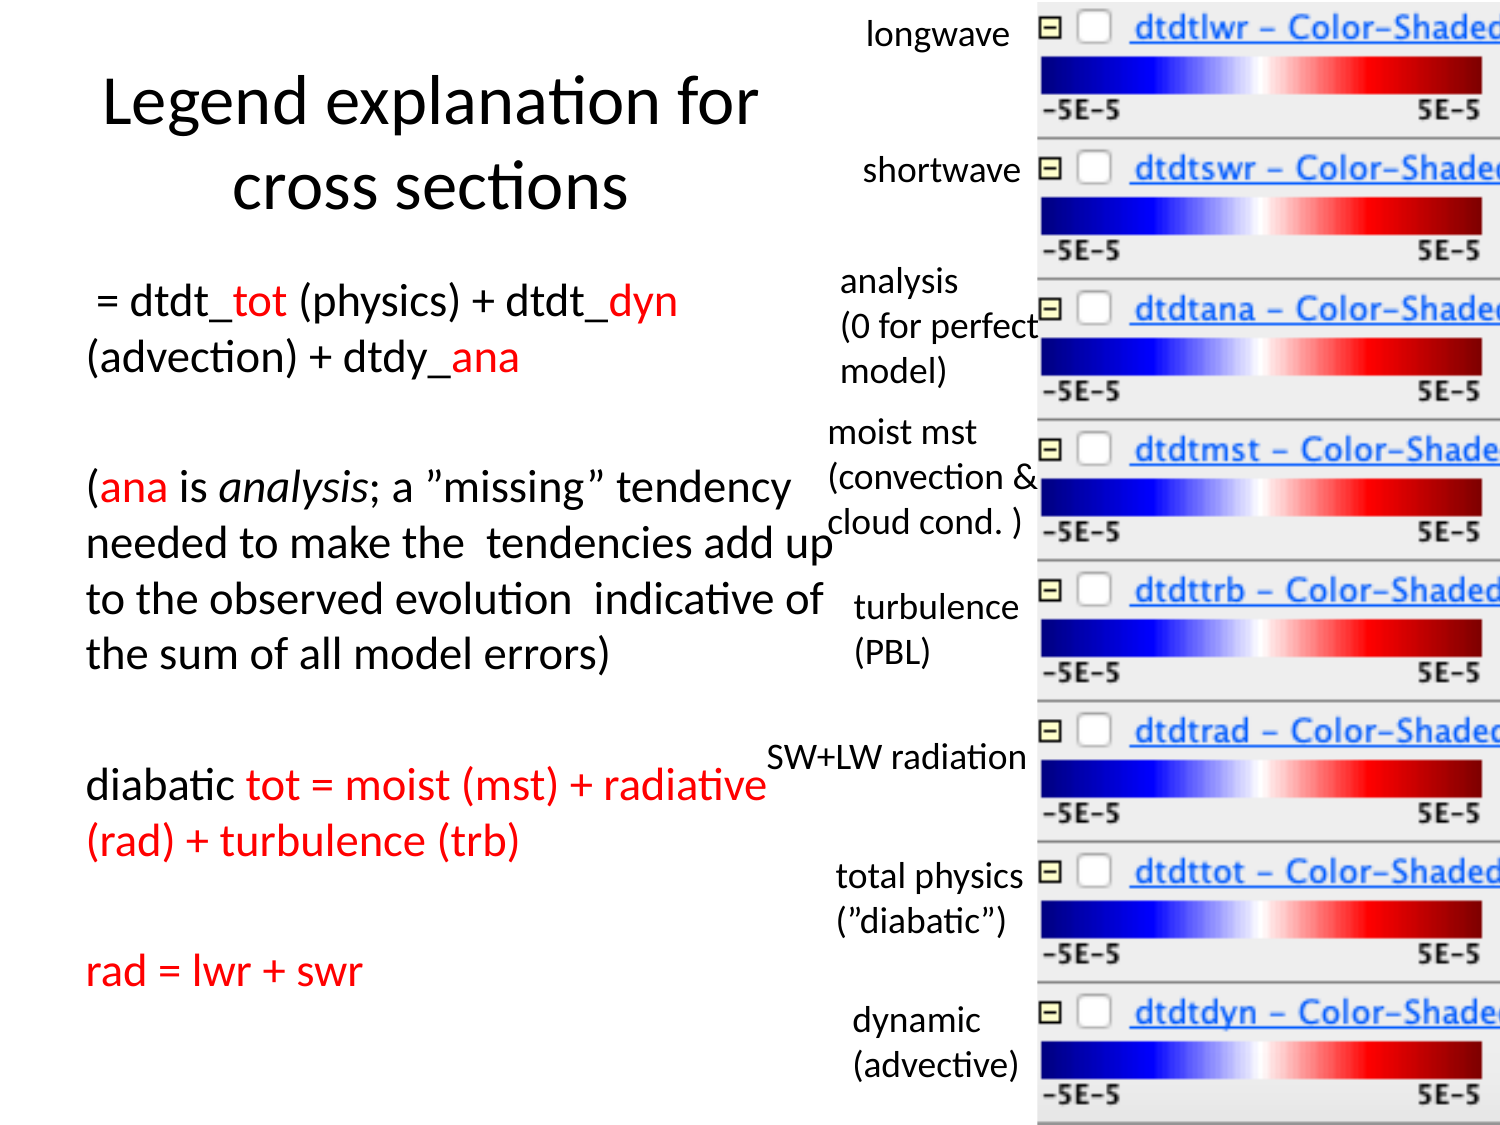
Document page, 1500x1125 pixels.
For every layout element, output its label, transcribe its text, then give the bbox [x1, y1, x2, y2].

text_box moist mst (convection & cloud cond. ) [812, 399, 1032, 550]
text_box longwave [851, 1, 1026, 62]
text_box total physics (”diabatic”) [820, 843, 1032, 949]
picture [1037, 2, 1500, 1125]
text_box shortwave [847, 137, 1032, 198]
text_box SW+LW radiation [751, 724, 1032, 785]
text_box turbulence (PBL) [838, 574, 1032, 680]
text_box analysis (0 for perfect model) [825, 248, 1032, 399]
text_box dynamic (advective) [837, 987, 1032, 1093]
title Legend explanation for cross sections [75, 45, 788, 233]
